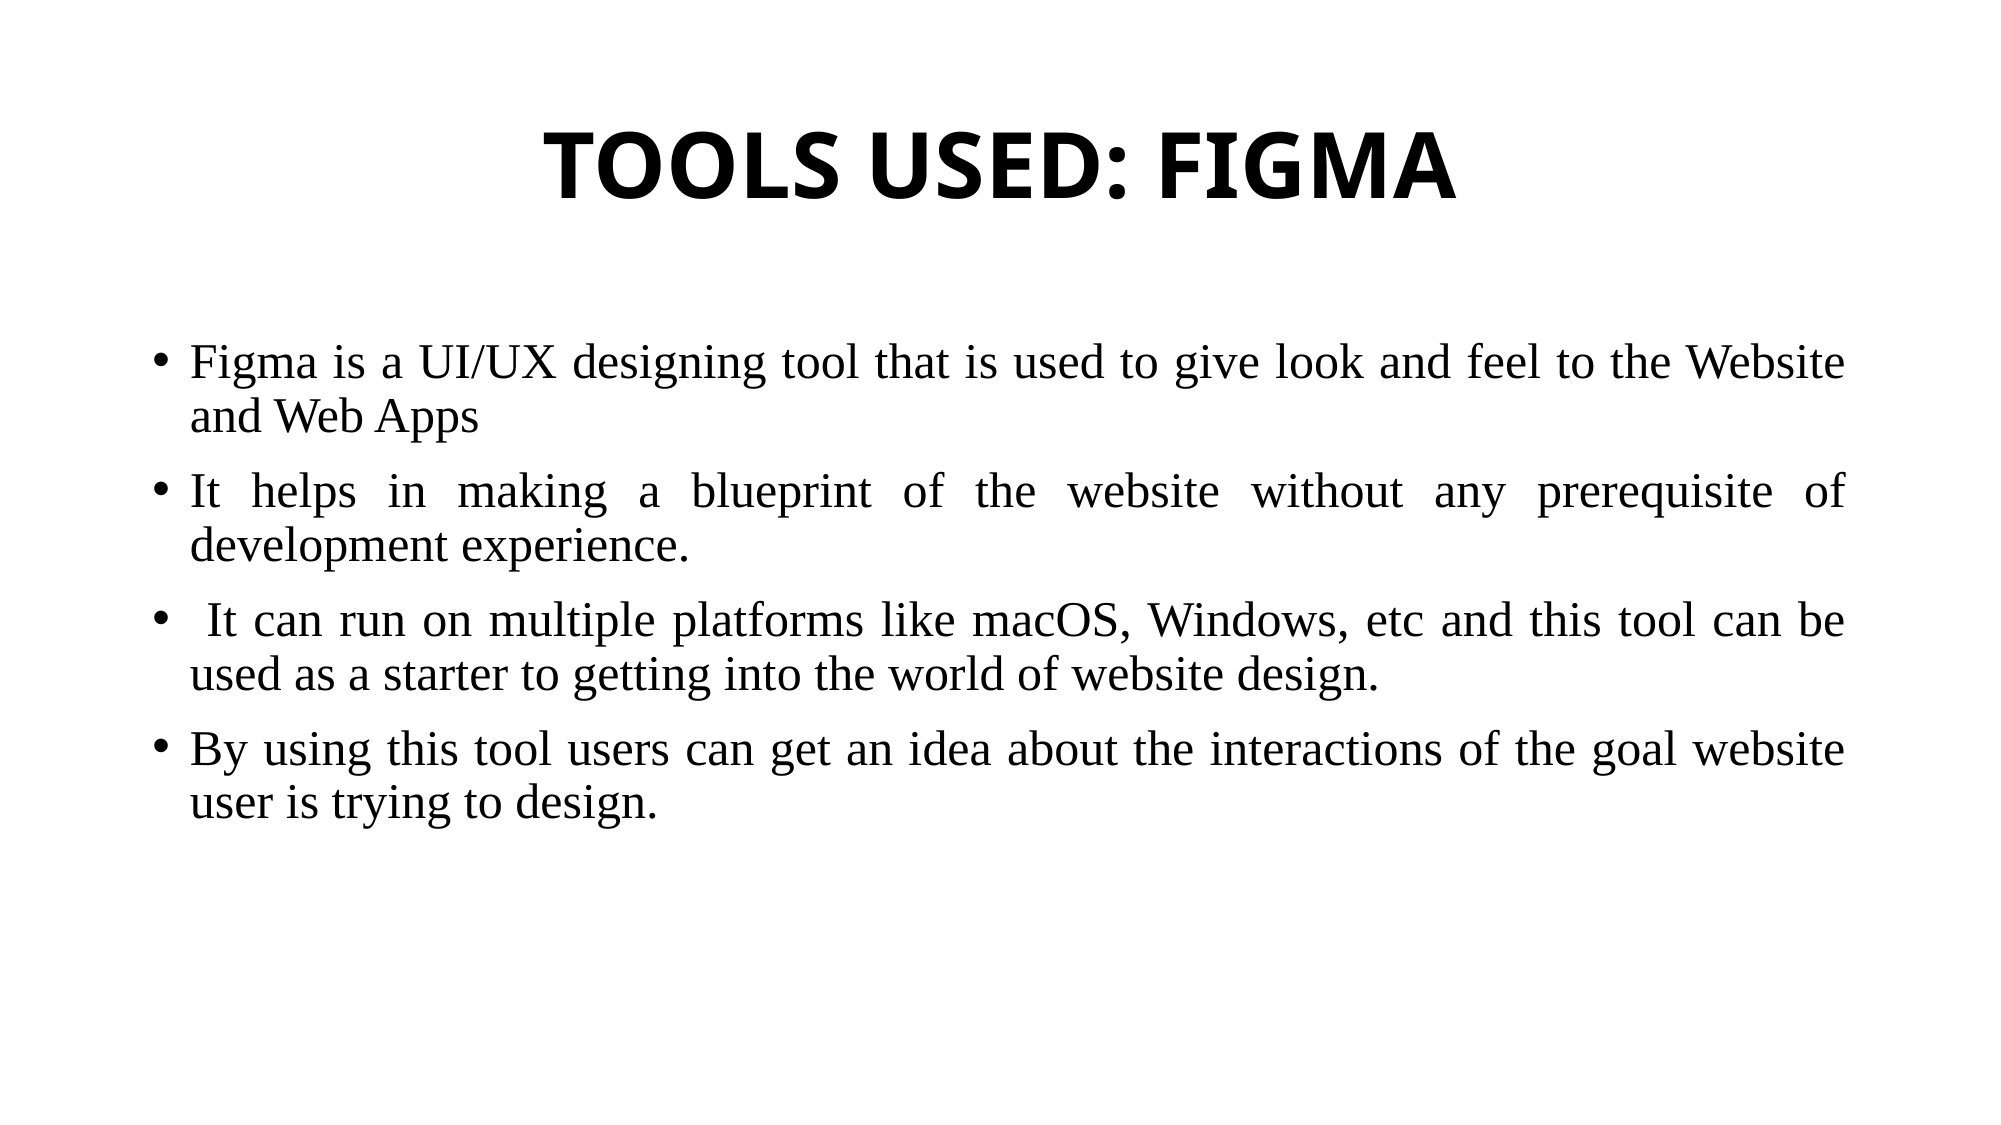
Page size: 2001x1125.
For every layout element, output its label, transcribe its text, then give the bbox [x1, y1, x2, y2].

title TOOLS USED: FIGMA [137, 59, 1863, 278]
list Figma is a UI/UX designing tool that is used to give look and feel to the Website and Web Apps It helps in making a blueprint of the website without any prerequisite of development experience. It can run on multiple platforms like macOS, Windows, etc and this tool can be used as a starter to getting into the world of website design. By using this tool users can get an idea about the interactions of the goal website user is trying to design. [137, 327, 1863, 1042]
